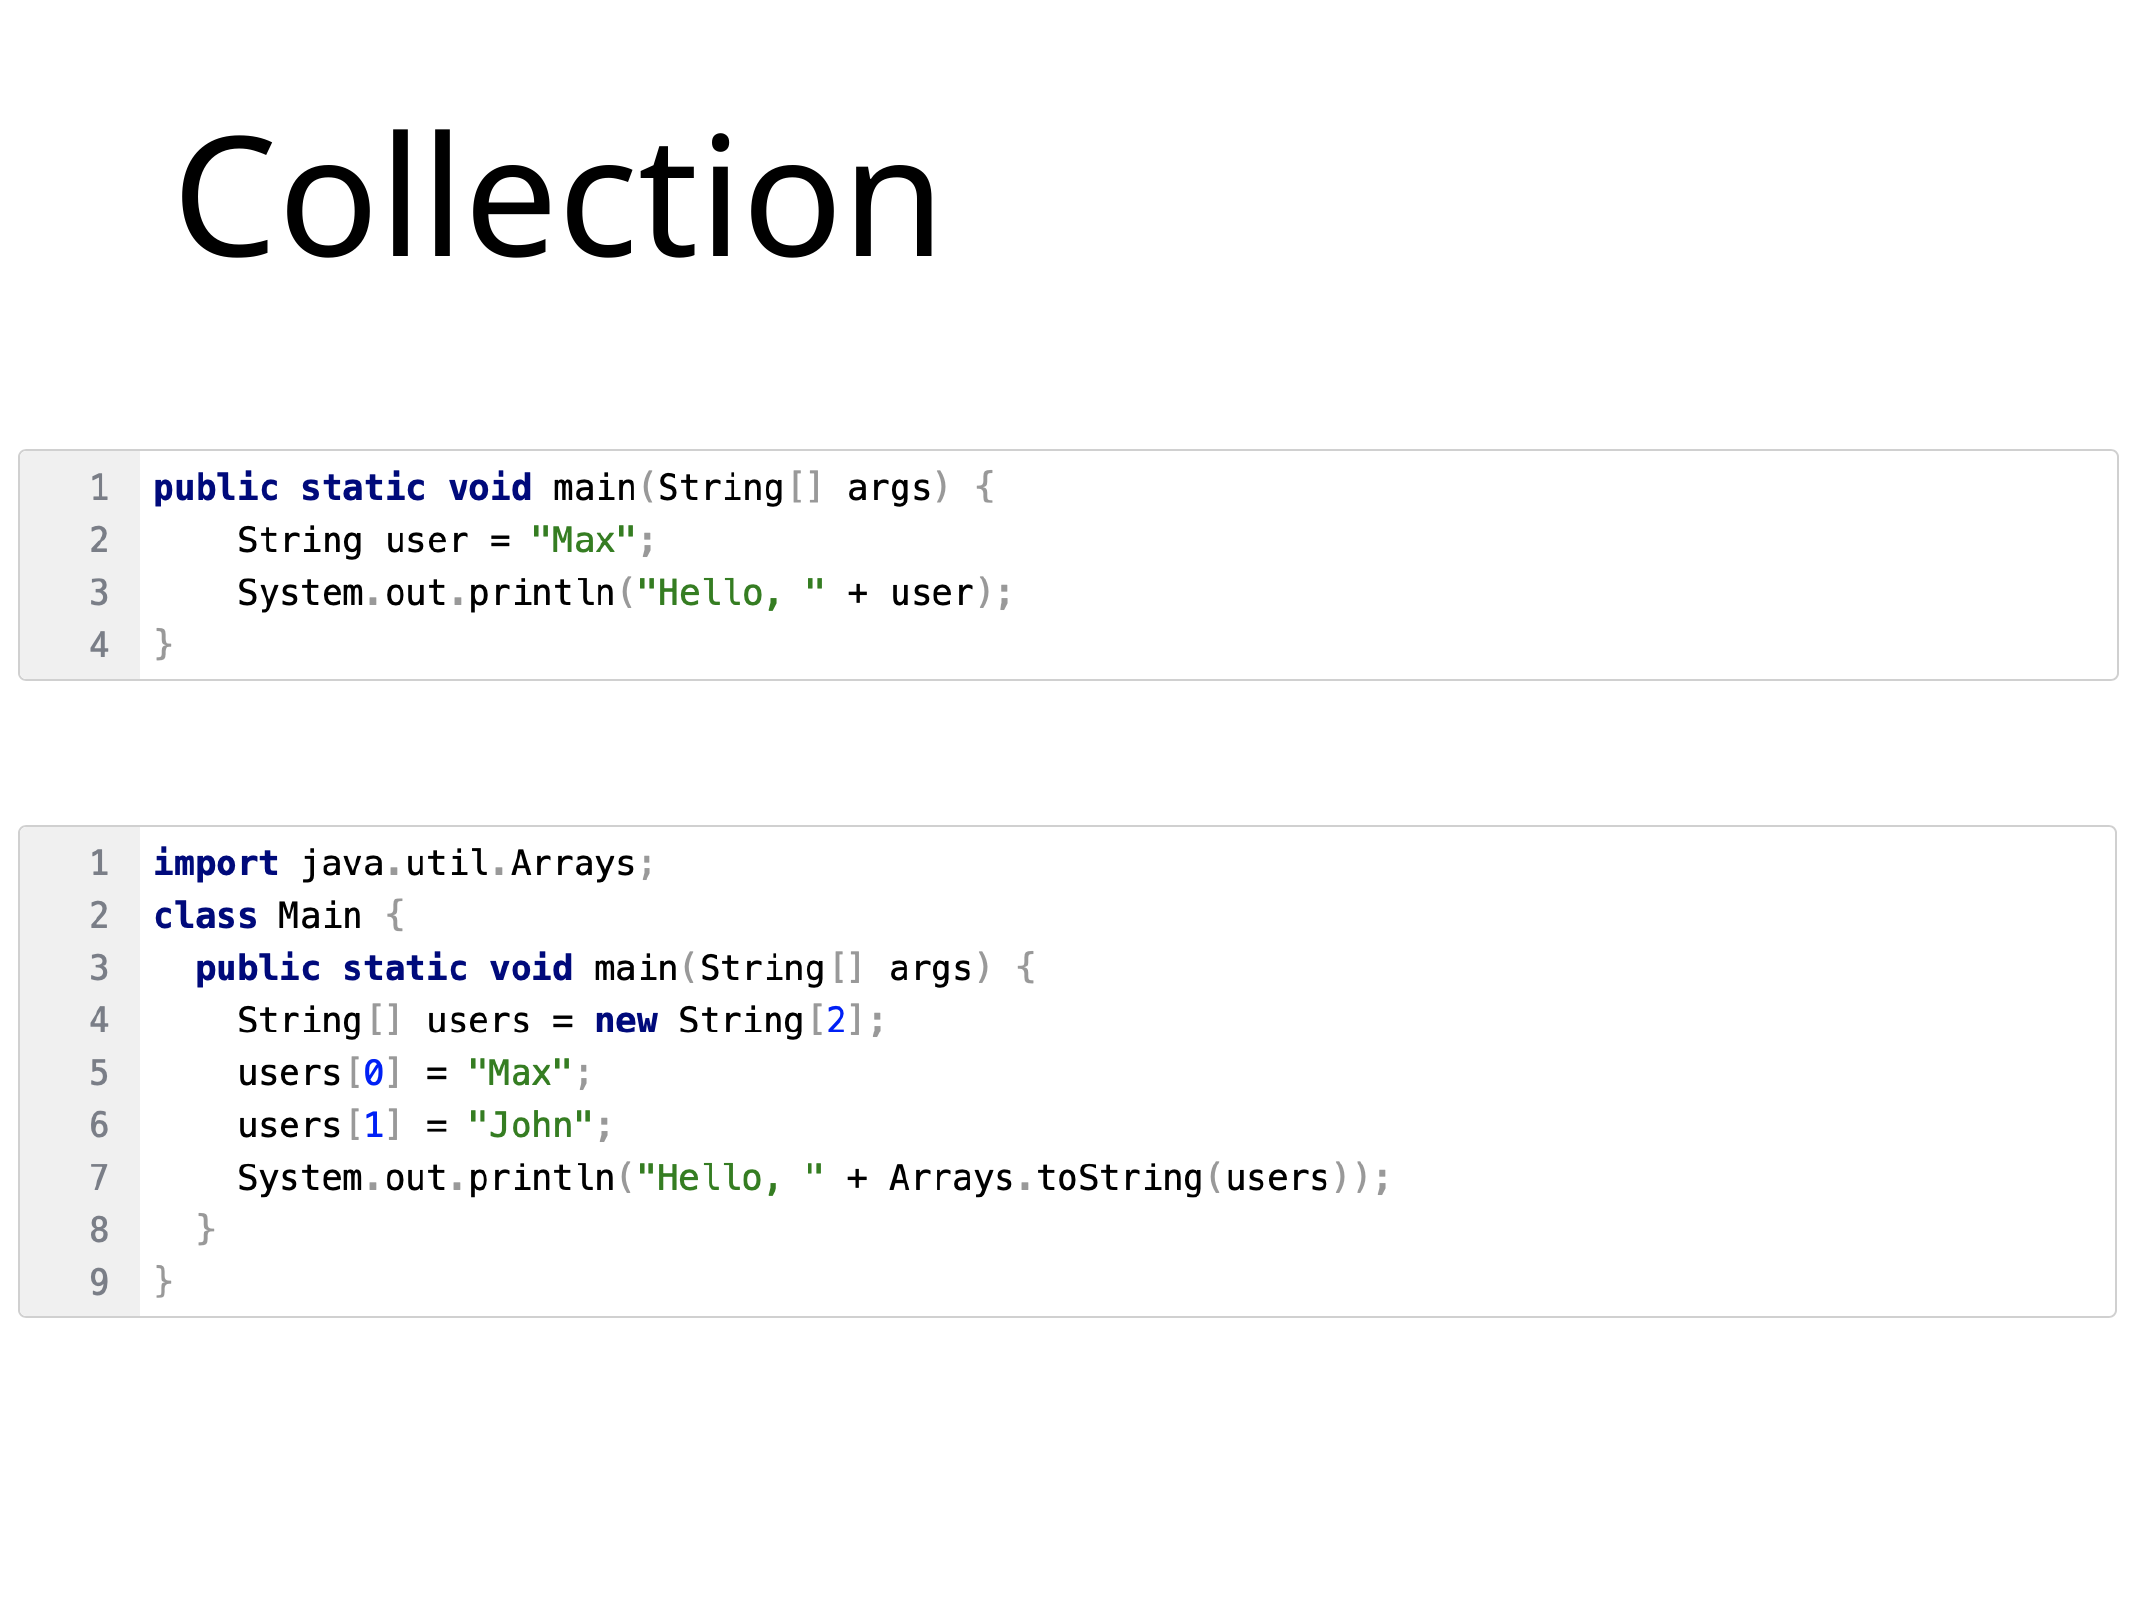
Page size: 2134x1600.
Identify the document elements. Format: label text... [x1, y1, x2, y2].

text_box Collection [115, 81, 1004, 298]
picture [0, 799, 2134, 1332]
picture [0, 427, 2134, 692]
